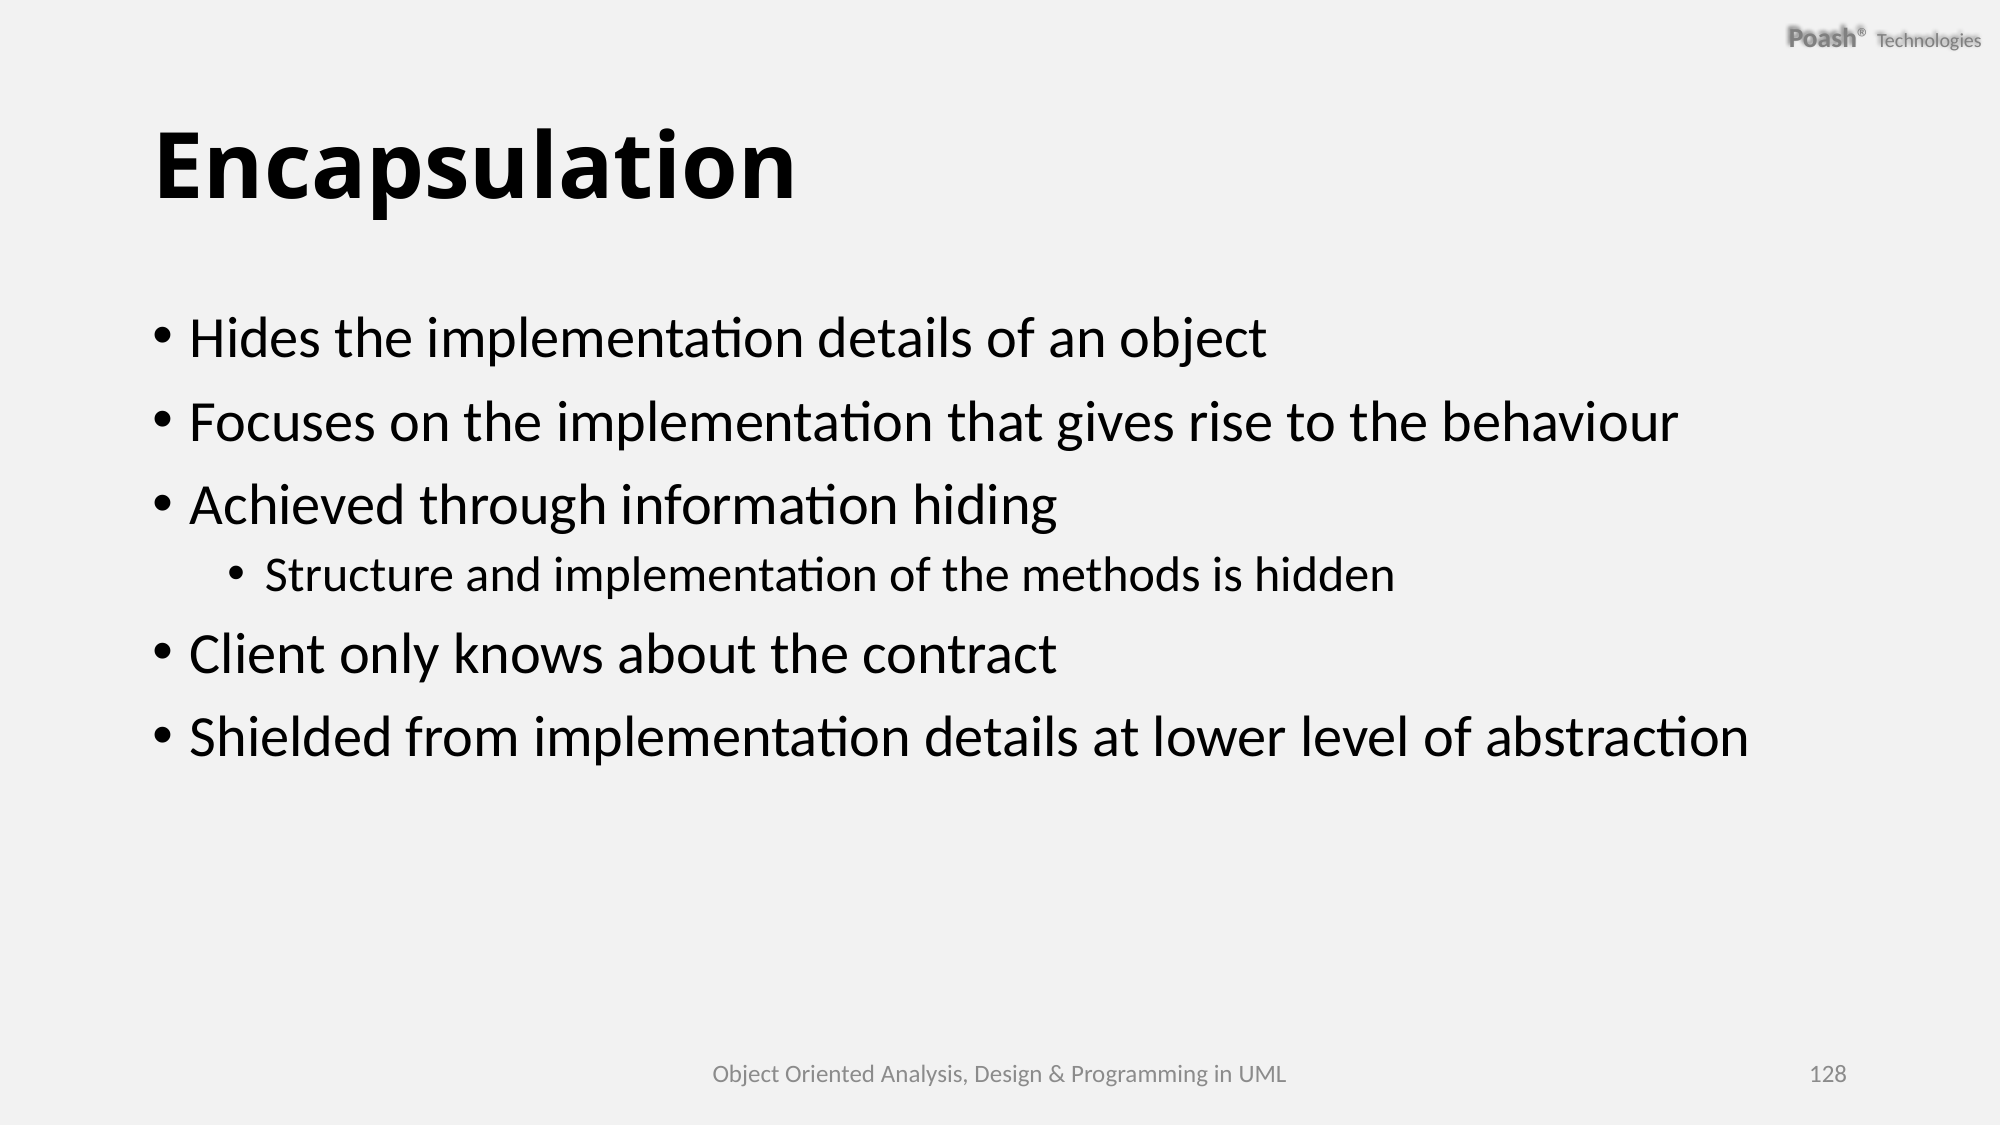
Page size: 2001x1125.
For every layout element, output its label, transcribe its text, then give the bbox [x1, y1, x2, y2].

footer Object Oriented Analysis, Design & Programming in UML [662, 1042, 1338, 1103]
title Encapsulation [137, 59, 1863, 278]
list Hides the implementation details of an object Focuses on the implementation that gives rise to the behaviour Achieved through information hiding Structure and implementation of the methods is hidden Client only knows about the contract Shielded from implementation details at lower level of abstraction [137, 299, 1863, 1014]
slide_number 128 [1412, 1042, 1863, 1103]
